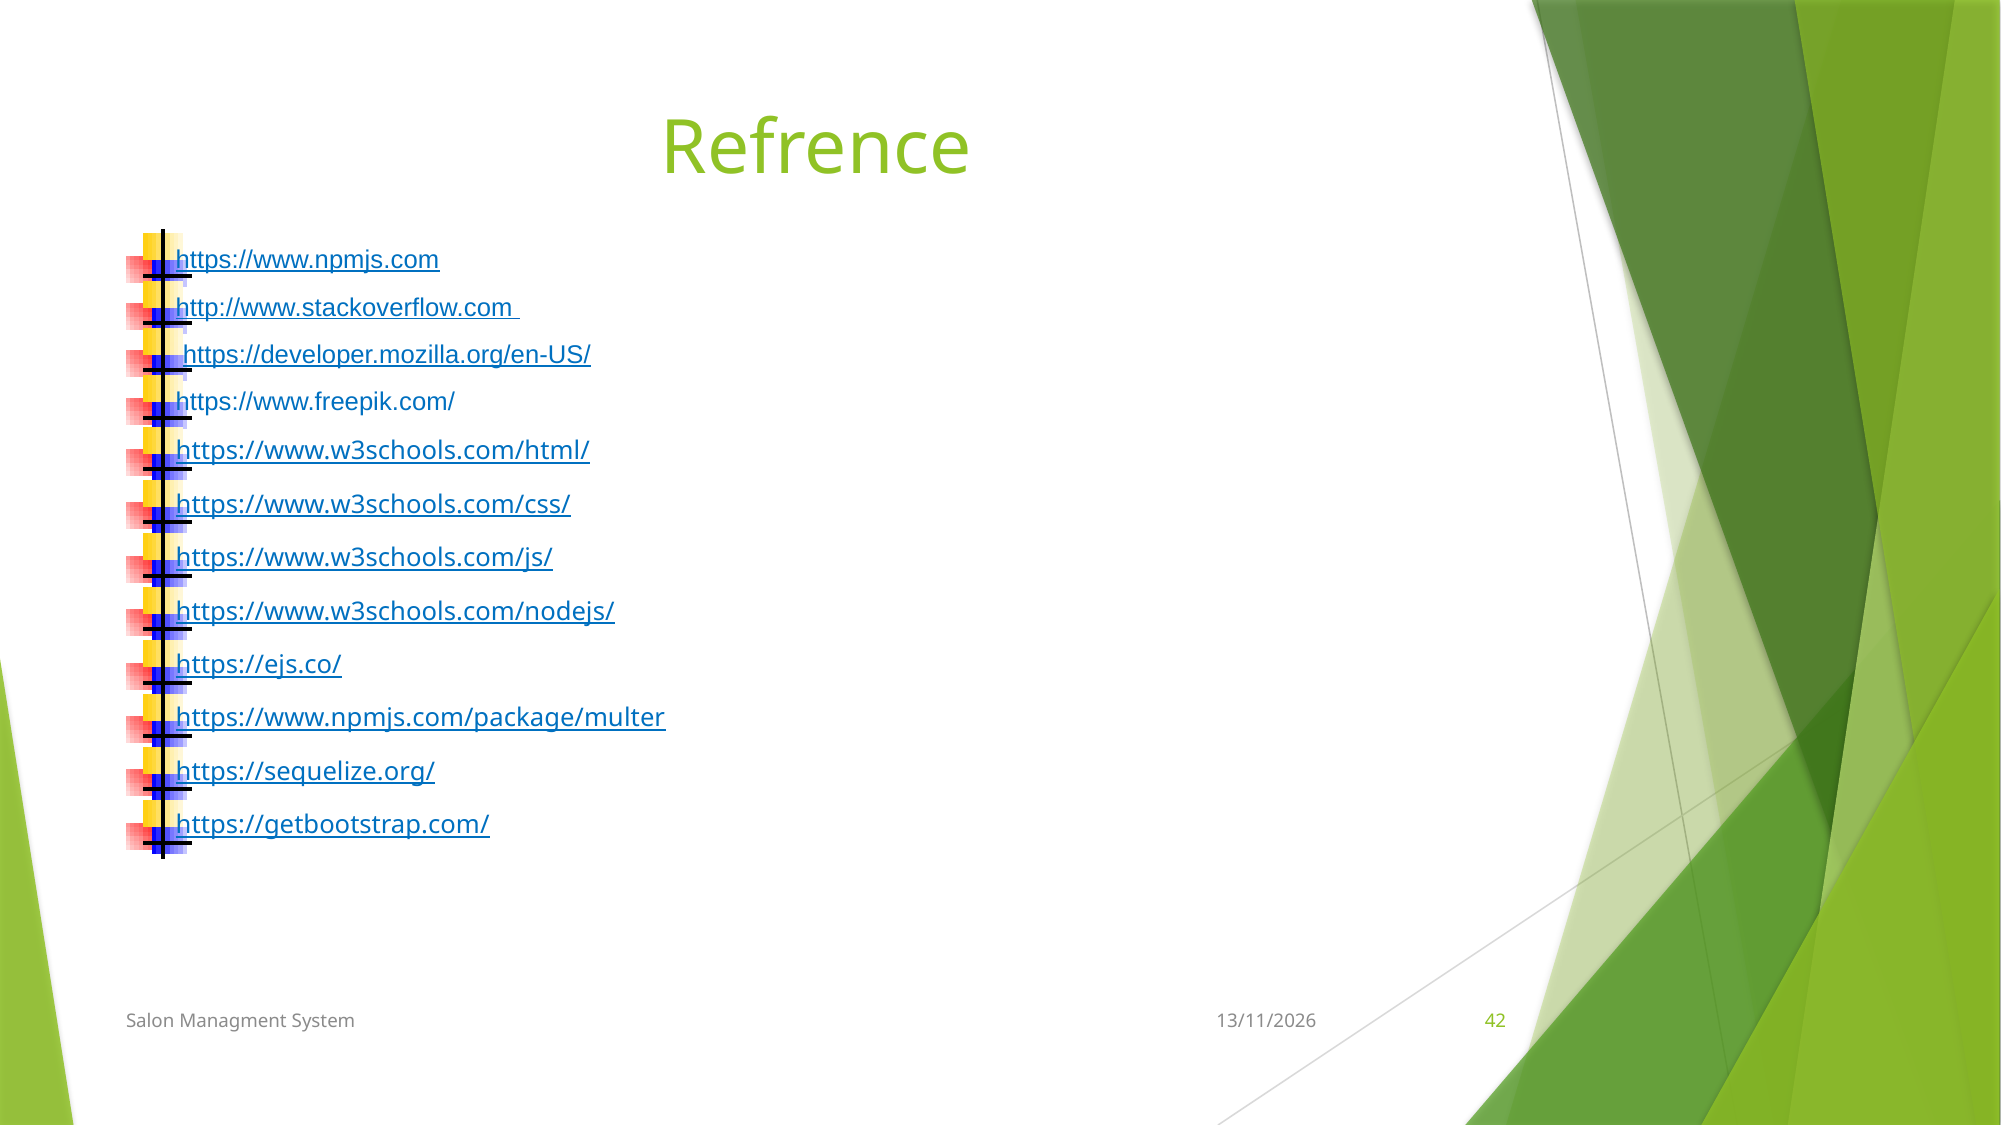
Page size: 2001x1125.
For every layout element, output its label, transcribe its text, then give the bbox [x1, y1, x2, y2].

slide_number 17-Apr-24 [1181, 991, 1332, 1051]
title Refrence [609, 91, 1024, 223]
list https://www.npmjs.com http://www.stackoverflow.com https://developer.mozilla.org/en-US/ https://www.freepik.com/ https://www.w3schools.com/html/ https://www.w3schools.com/css/ https://www.w3schools.com/js/ https://www.w3schools.com/nodejs/ https://ejs.co/ https://www.npmjs.com/package/multer https://sequelize.org/ https://getbootstrap.com/ [111, 223, 1522, 861]
slide_number 42 [1409, 991, 1522, 1051]
footer Salon Managment System [111, 991, 1145, 1051]
picture [126, 225, 192, 859]
